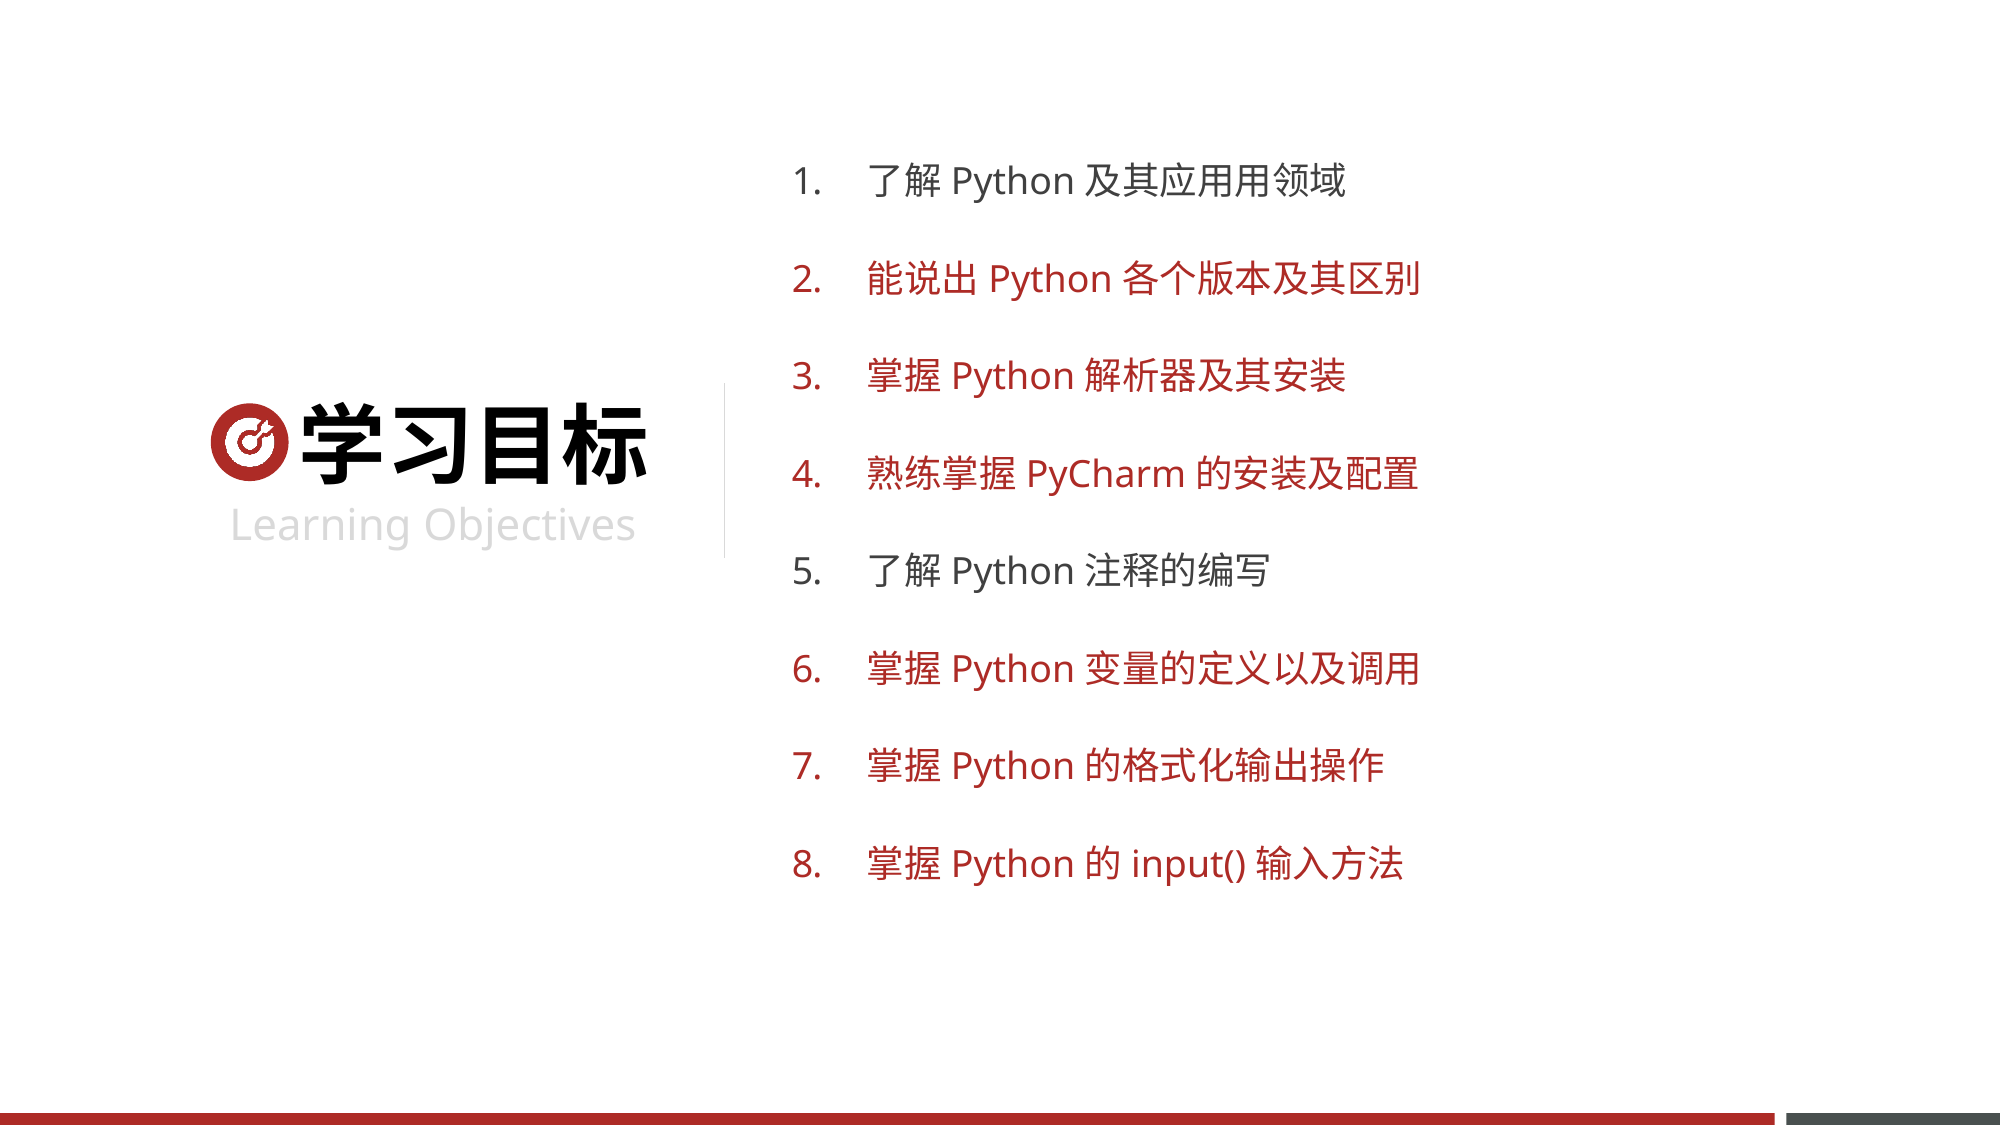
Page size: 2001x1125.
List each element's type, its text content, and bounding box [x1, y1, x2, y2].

list 了解Python及其应⽤用领域 能说出Python各个版本及其区别 掌握Python解析器及其安装 熟练掌握PyCharm的安装及配置 了解Python注释的编写 掌握Python变量的定义以及调⽤ 掌握Python的格式化输出操作 掌握Python的input()输入方法 [777, 100, 1811, 897]
picture [216, 408, 283, 476]
